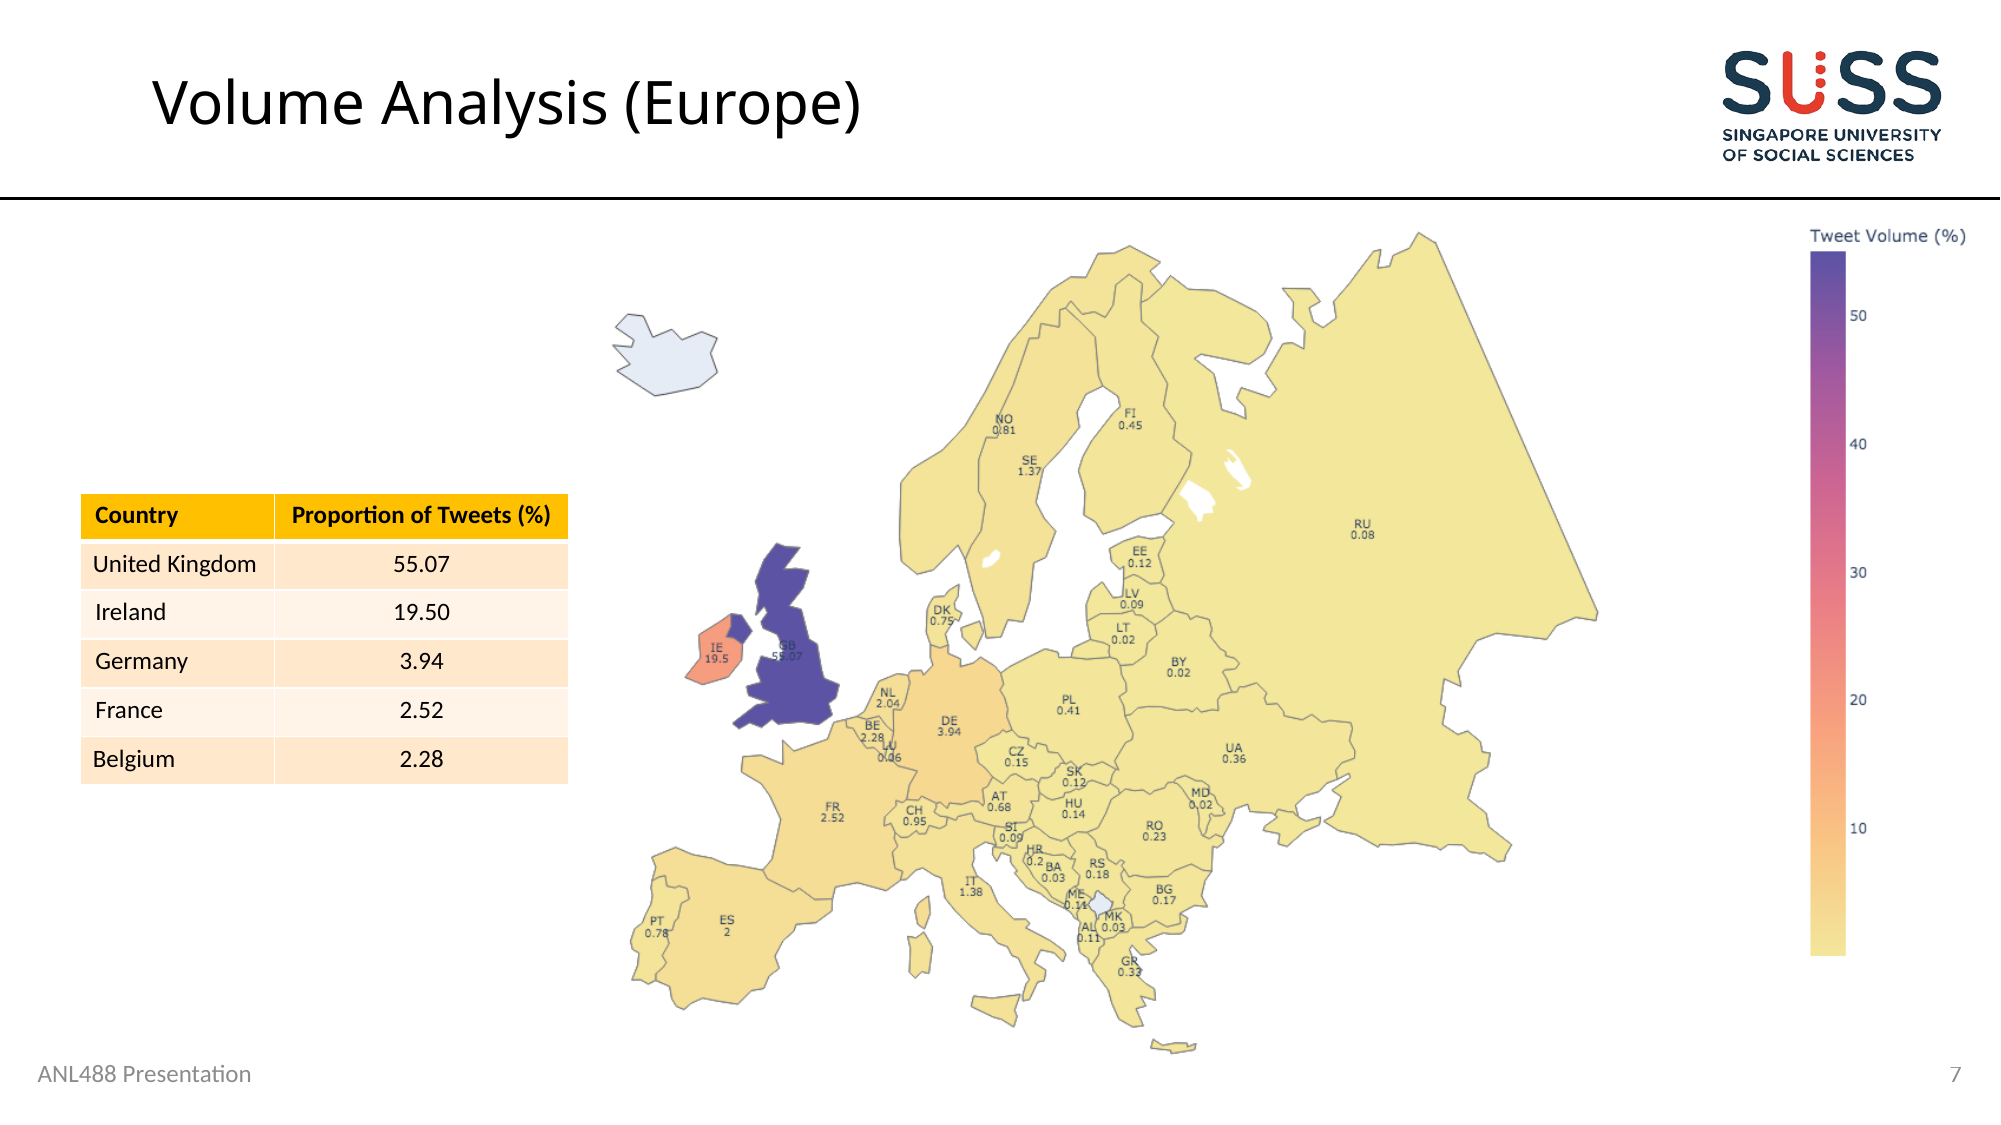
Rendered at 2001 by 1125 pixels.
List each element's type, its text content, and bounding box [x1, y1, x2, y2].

table_cell Germany [81, 640, 274, 687]
table_header Country [81, 494, 274, 539]
picture [569, 199, 2000, 1067]
table_cell 19.50 [275, 591, 568, 638]
table_cell 3.94 [275, 640, 568, 687]
slide_number 7 [1527, 1067, 1978, 1103]
table_cell 2.52 [275, 689, 568, 736]
table_cell United Kingdom [81, 544, 274, 589]
footer ANL488 Presentation [22, 1042, 698, 1103]
picture [1598, 0, 2000, 198]
table_cell 2.28 [275, 737, 568, 784]
table_header Proportion of Tweets (%) [275, 494, 568, 539]
title Volume Analysis (Europe) [137, 65, 1598, 146]
table_cell Belgium [81, 737, 274, 784]
table_cell 55.07 [275, 544, 568, 589]
table_cell France [81, 689, 274, 736]
table_cell Ireland [81, 591, 274, 638]
